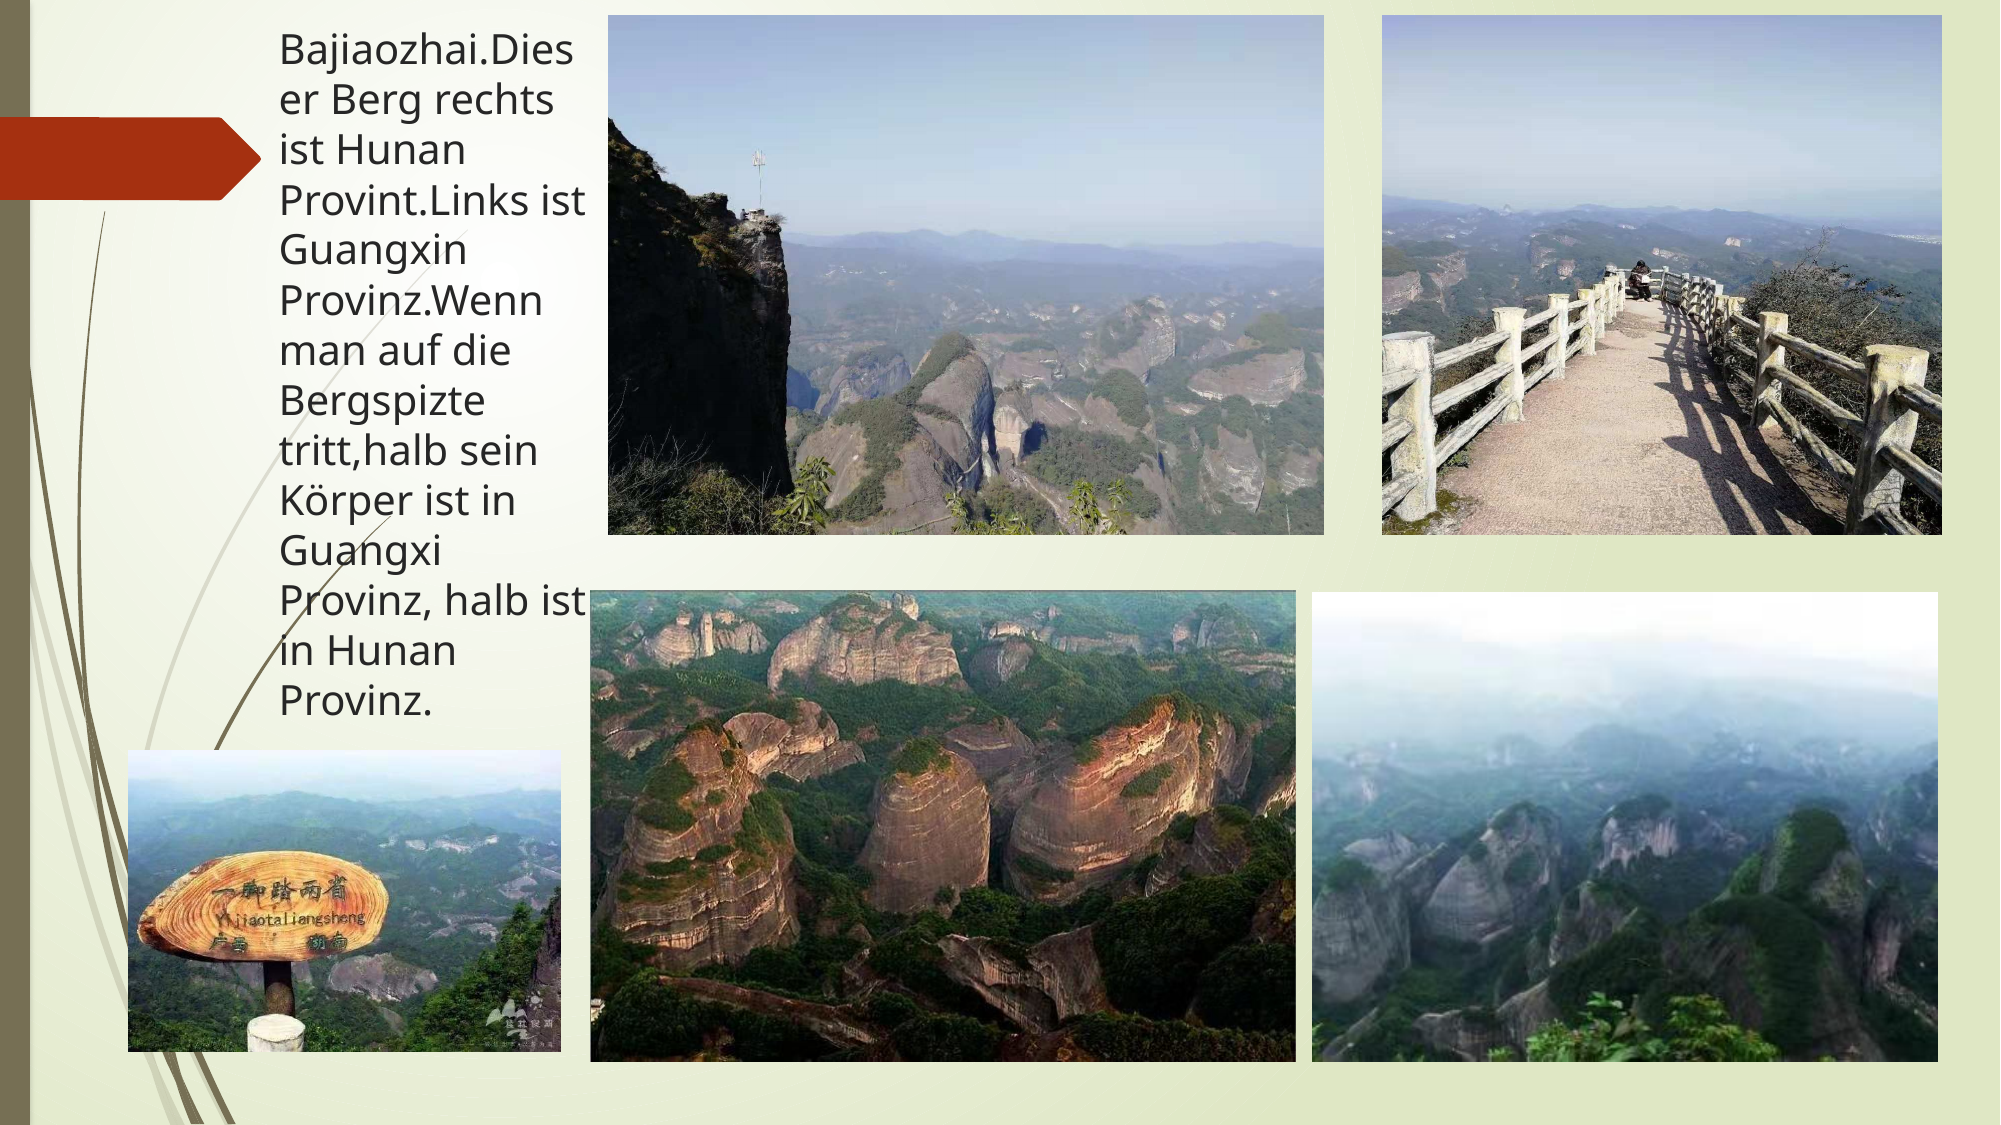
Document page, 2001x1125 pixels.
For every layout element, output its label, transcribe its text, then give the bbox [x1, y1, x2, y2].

picture [127, 750, 561, 1052]
picture [1312, 592, 1938, 1062]
picture [1382, 15, 1942, 535]
picture [590, 590, 1296, 1062]
title Bajiaozhai.Dieser Berg rechts ist Hunan Provint.Links ist Guangxin Provinz.Wenn man auf die Bergspizte tritt,halb sein Körper ist in Guangxi Provinz, halb ist in Hunan Provinz. [263, 15, 609, 921]
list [608, 15, 1324, 535]
